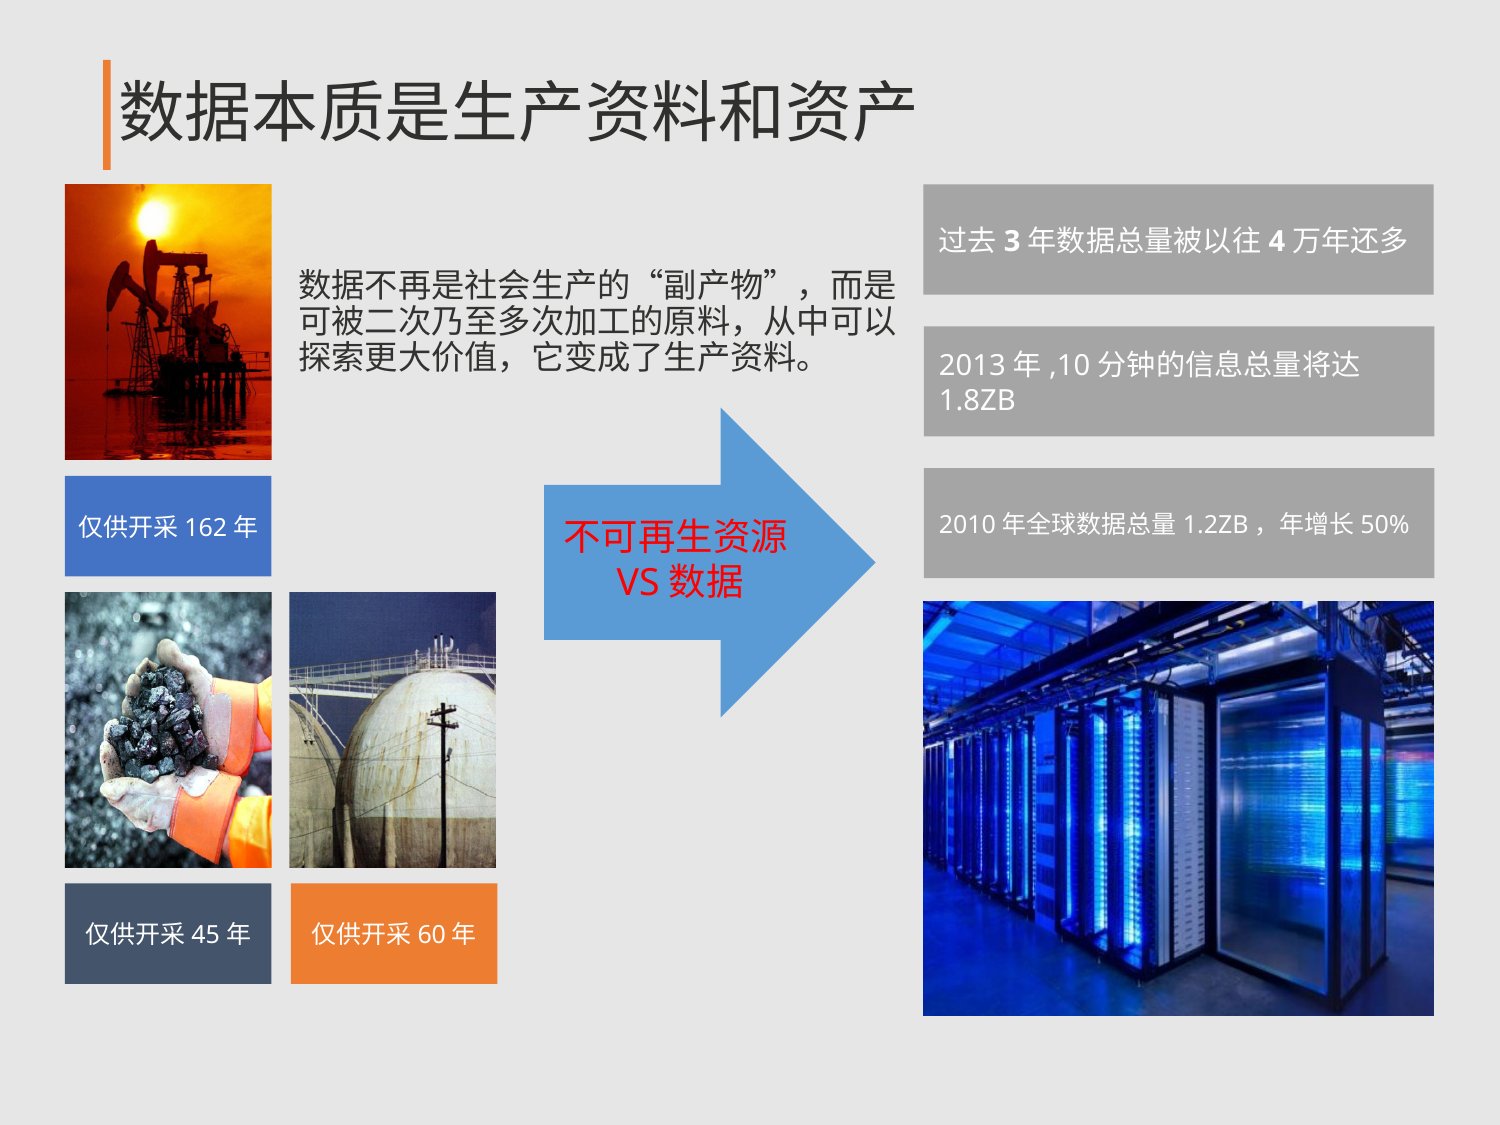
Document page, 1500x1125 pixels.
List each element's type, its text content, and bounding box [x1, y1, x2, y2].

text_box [64, 592, 272, 984]
title 数据本质是生产资料和资产 [103, 59, 1397, 170]
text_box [289, 592, 498, 984]
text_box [923, 184, 1435, 1016]
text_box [64, 184, 272, 577]
text_box 数据不再是社会生产的“副产物”，而是可被二次乃至多次加工的原料，从中可以探索更大价值，它变成了生产资料。 [283, 253, 922, 392]
text_box 不可再生资源VS数据 [544, 407, 876, 718]
